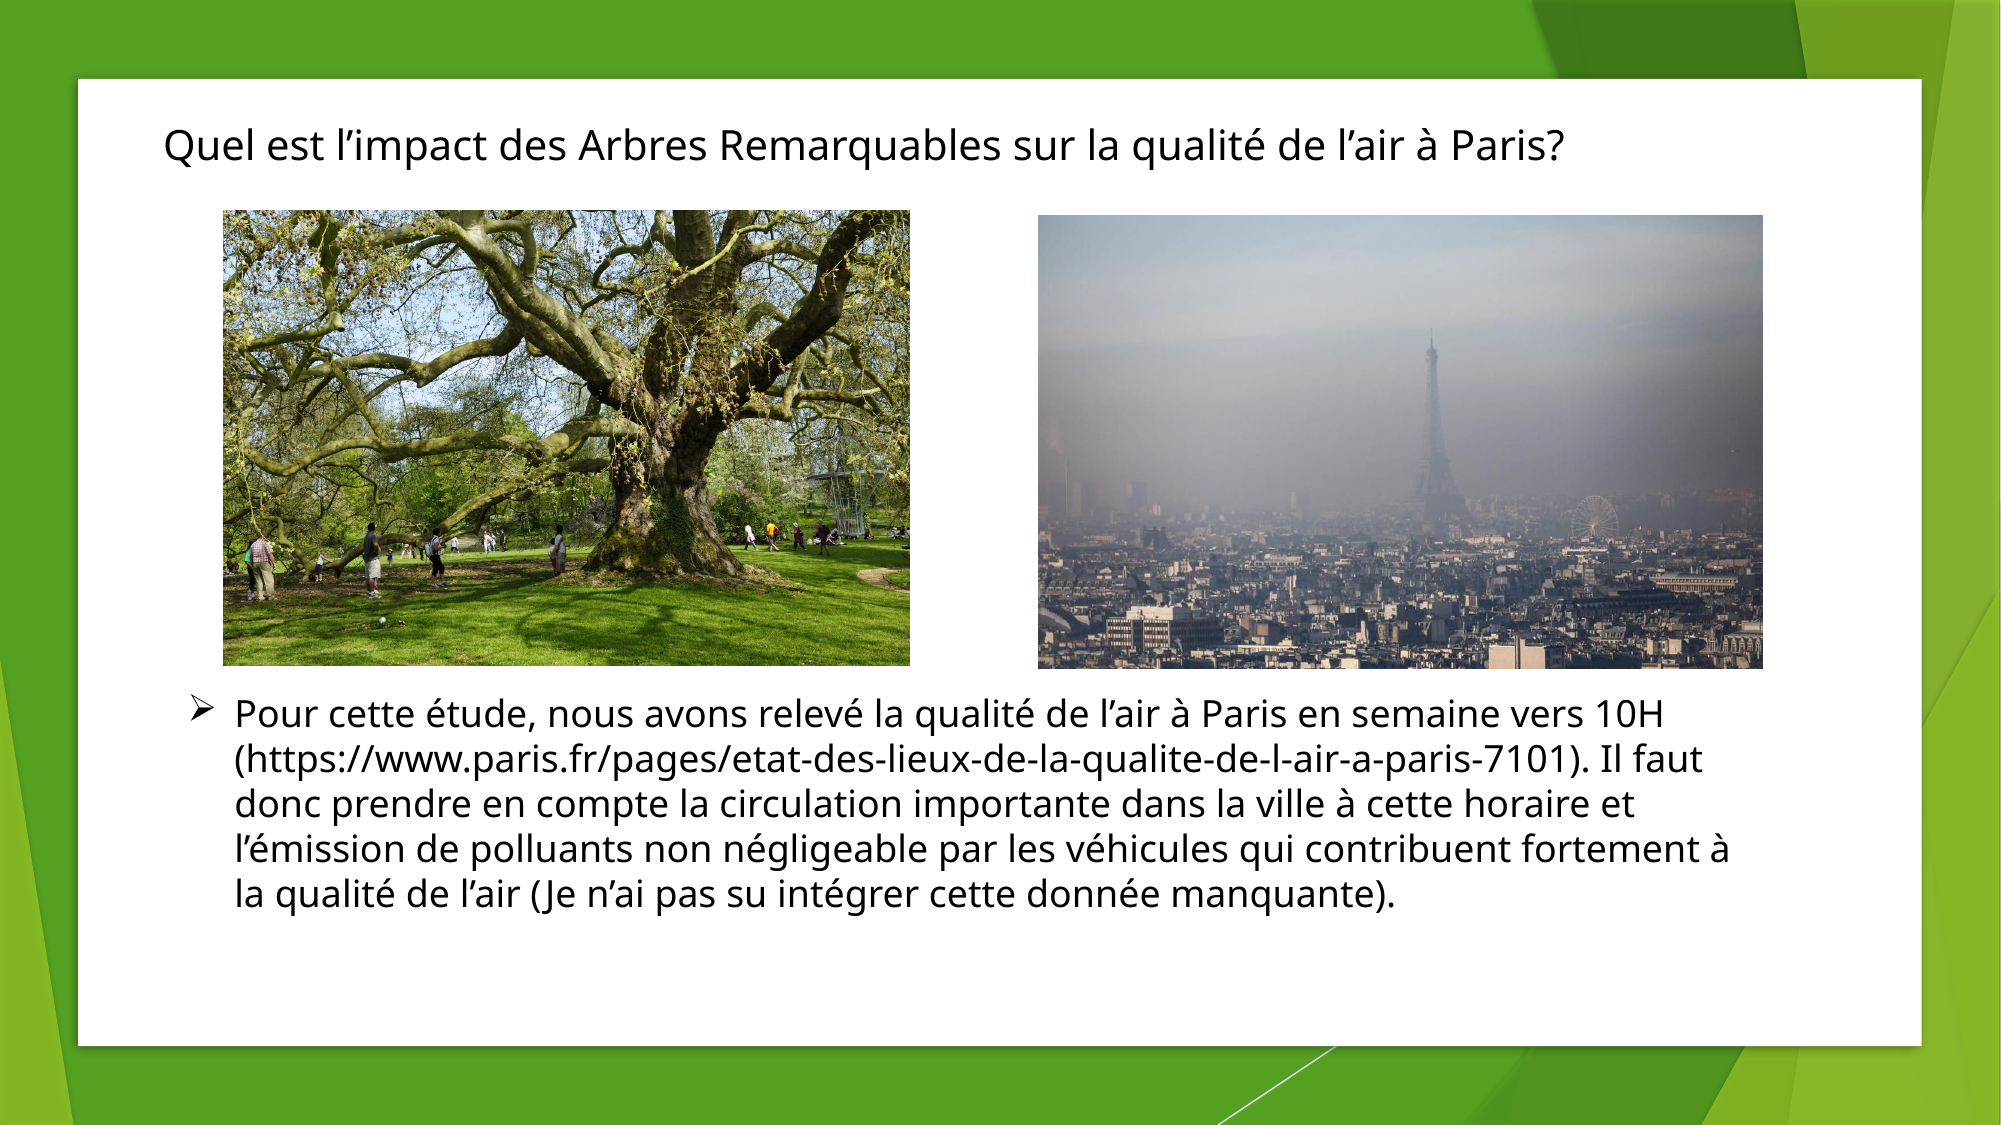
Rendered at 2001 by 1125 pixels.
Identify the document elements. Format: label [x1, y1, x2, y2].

text_box [0, 0, 2000, 1125]
picture [1037, 215, 1764, 669]
picture [223, 209, 910, 666]
